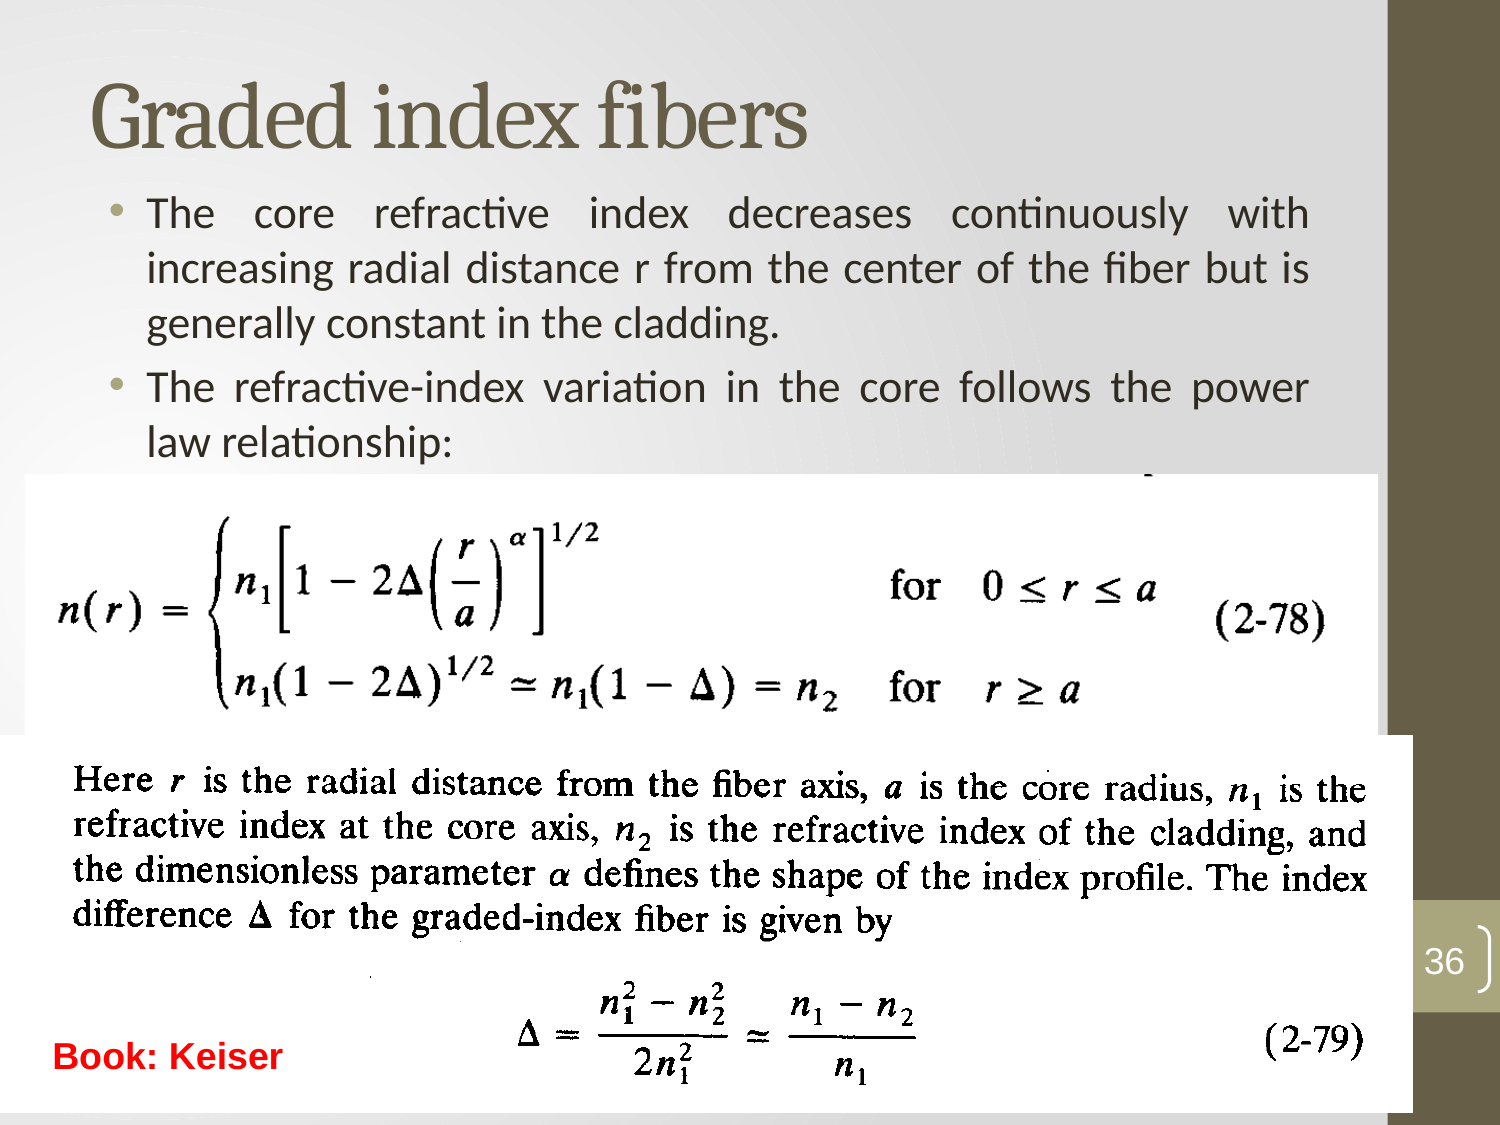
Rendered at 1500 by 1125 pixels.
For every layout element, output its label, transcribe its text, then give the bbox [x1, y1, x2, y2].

title Graded index fibers [75, 45, 1325, 174]
slide_number 36 [1424, 925, 1492, 994]
list The core refractive index decreases continuously with increasing radial distance r from the center of the fiber but is generally constant in the cladding. The refractive-index variation in the core follows the power law relationship: [75, 174, 1325, 467]
picture [0, 474, 1413, 1113]
